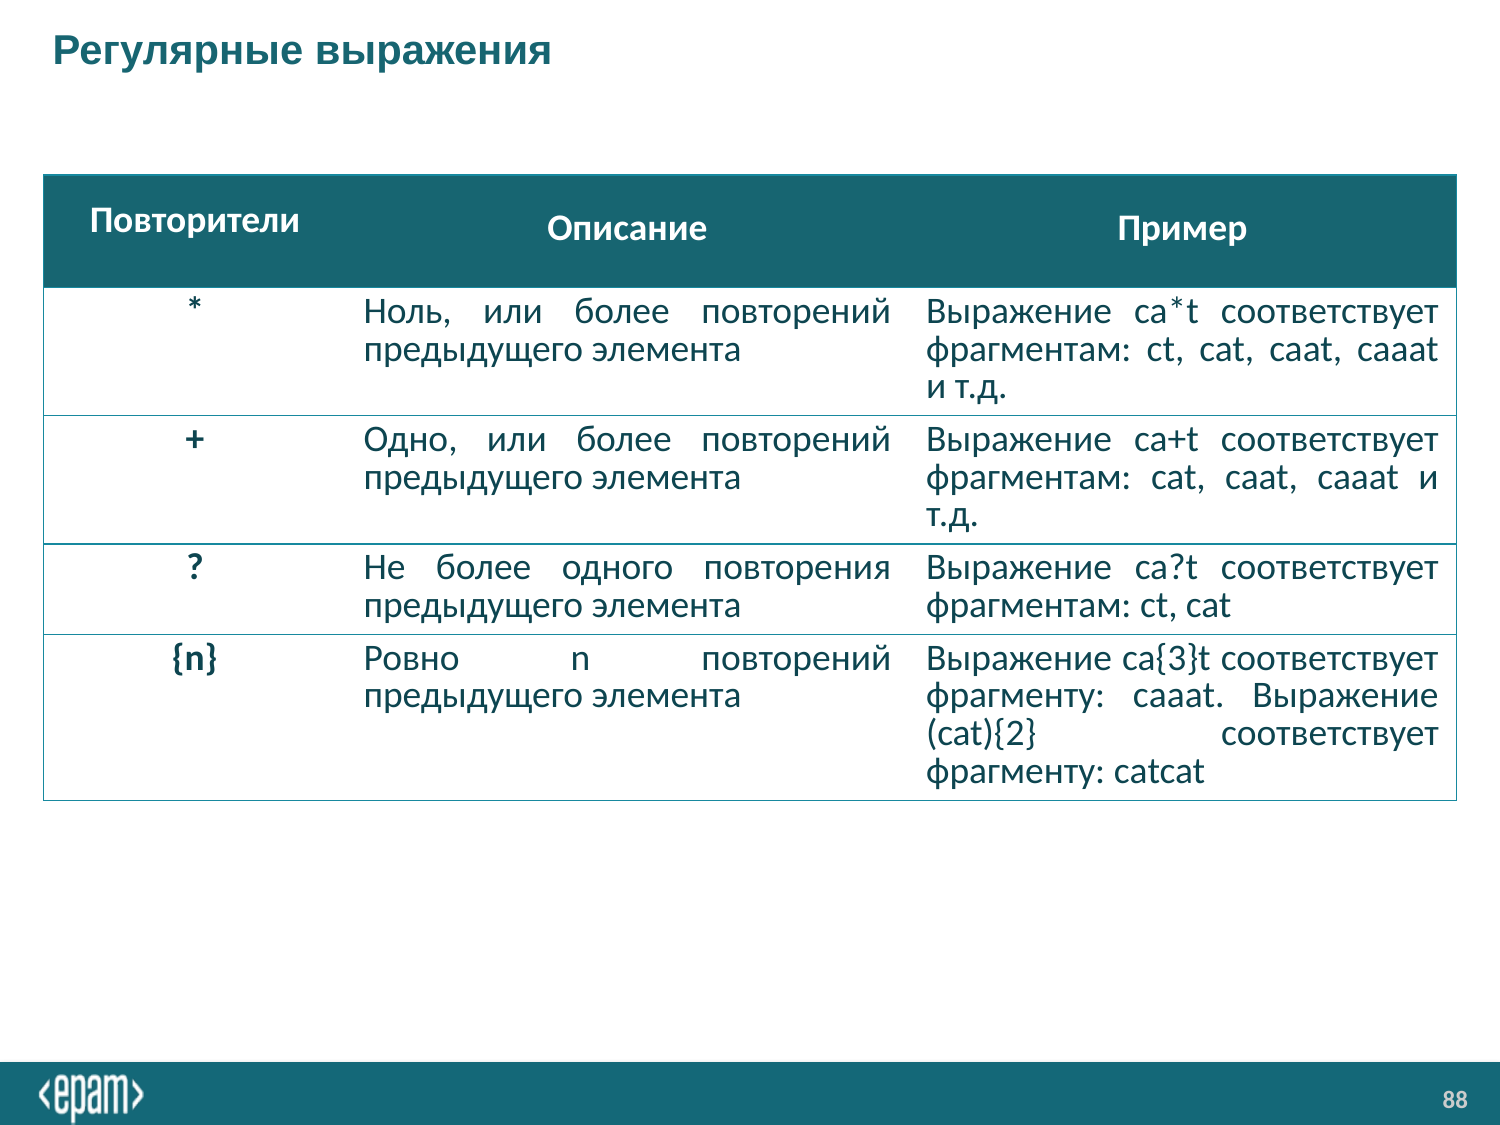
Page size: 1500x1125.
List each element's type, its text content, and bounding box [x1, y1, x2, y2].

table_cell Выражение ca*t соответствует фрагментам: ct, cat, caat, caaat и т.д. [909, 288, 1456, 415]
table_cell Выражение ca{3}t соответствует фрагменту: cаааt. Выражение (cat){2} соответствует фрагменту: cаtcat [909, 635, 1456, 800]
table_cell + [44, 416, 346, 543]
table_cell Не более одного повторения предыдущего элемента [346, 545, 909, 634]
title Регулярные выражения [0, 0, 1500, 95]
table_cell Ровно n повторений предыдущего элемента [346, 635, 909, 800]
table_cell Ноль, или более повторений предыдущего элемента [346, 288, 909, 415]
table_cell Одно, или более повторений предыдущего элемента [346, 416, 909, 543]
table_cell Выражение ca+t соответствует фрагментам: cat, caat, caaat и т.д. [909, 416, 1456, 543]
table_header Описание [346, 176, 909, 287]
table_header Повторители [44, 176, 346, 287]
table_cell * [44, 288, 346, 415]
table_header Пример [909, 176, 1456, 287]
picture [38, 1074, 144, 1125]
table_cell Выражение ca?t соответствует фрагментам: ct, cat [909, 545, 1456, 634]
table_cell {n} [44, 635, 346, 800]
table_cell ? [44, 545, 346, 634]
